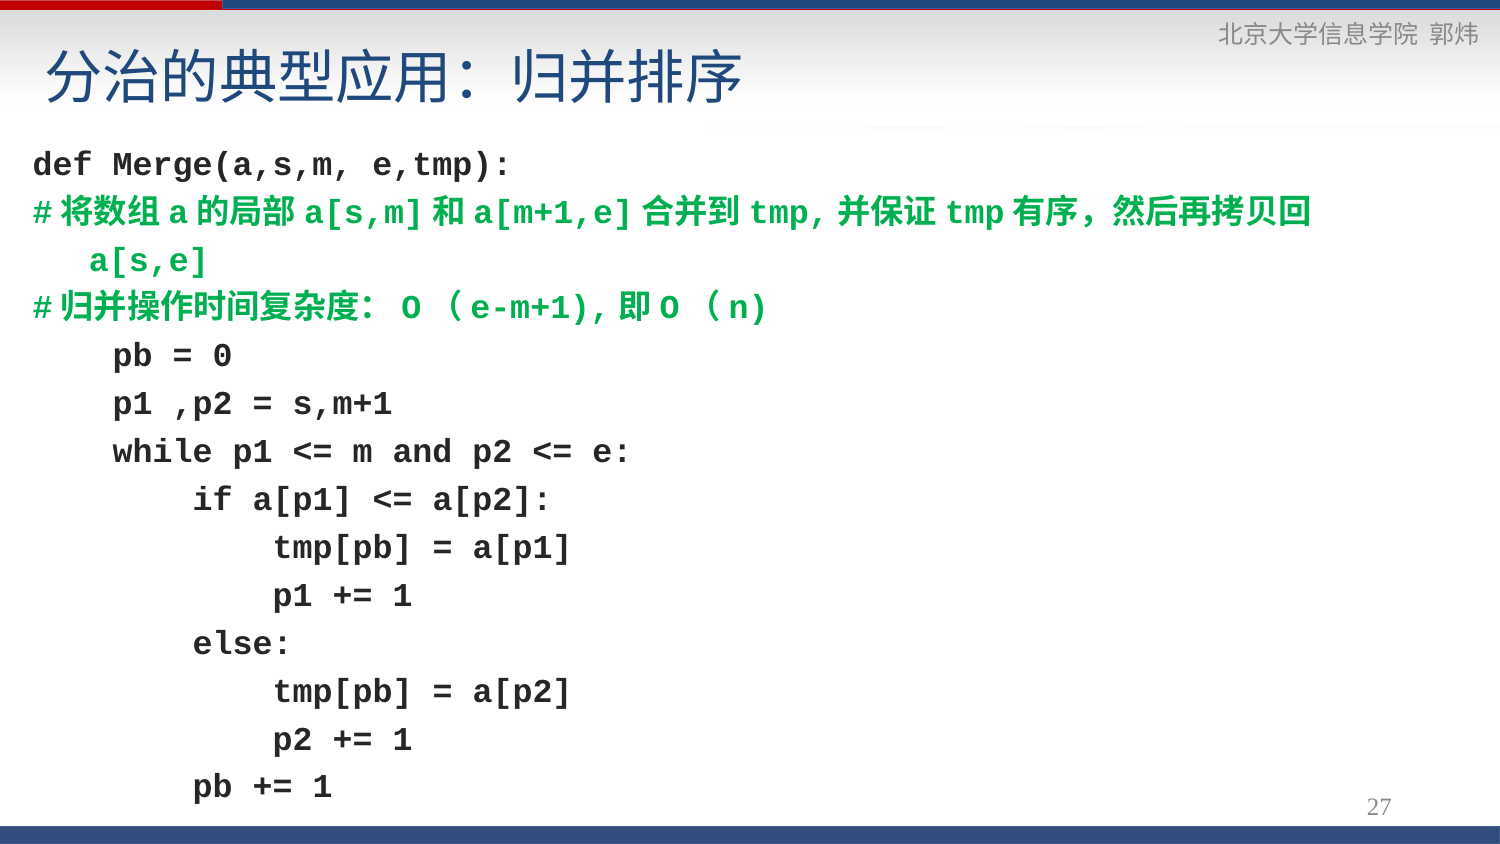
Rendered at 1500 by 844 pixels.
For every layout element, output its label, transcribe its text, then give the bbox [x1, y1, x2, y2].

slide_number 27 [1316, 782, 1443, 828]
list def Merge(a,s,m, e,tmp): #将数组a的局部a[s,m]和a[m+1,e]合并到tmp,并保证tmp有序，然后再拷贝回a[s,e] #归并操作时间复杂度：O（e-m+1),即O（n) pb = 0 p1 ,p2 = s,m+1 while p1 <= m and p2 <= e: if a[p1] <= a[p2]: tmp[pb] = a[p1] p1 += 1 else: tmp[pb] = a[p2] p2 += 1 pb += 1 [17, 126, 1392, 802]
title 分治的典型应用：归并排序 [29, 20, 1380, 126]
picture [0, 10, 1500, 129]
